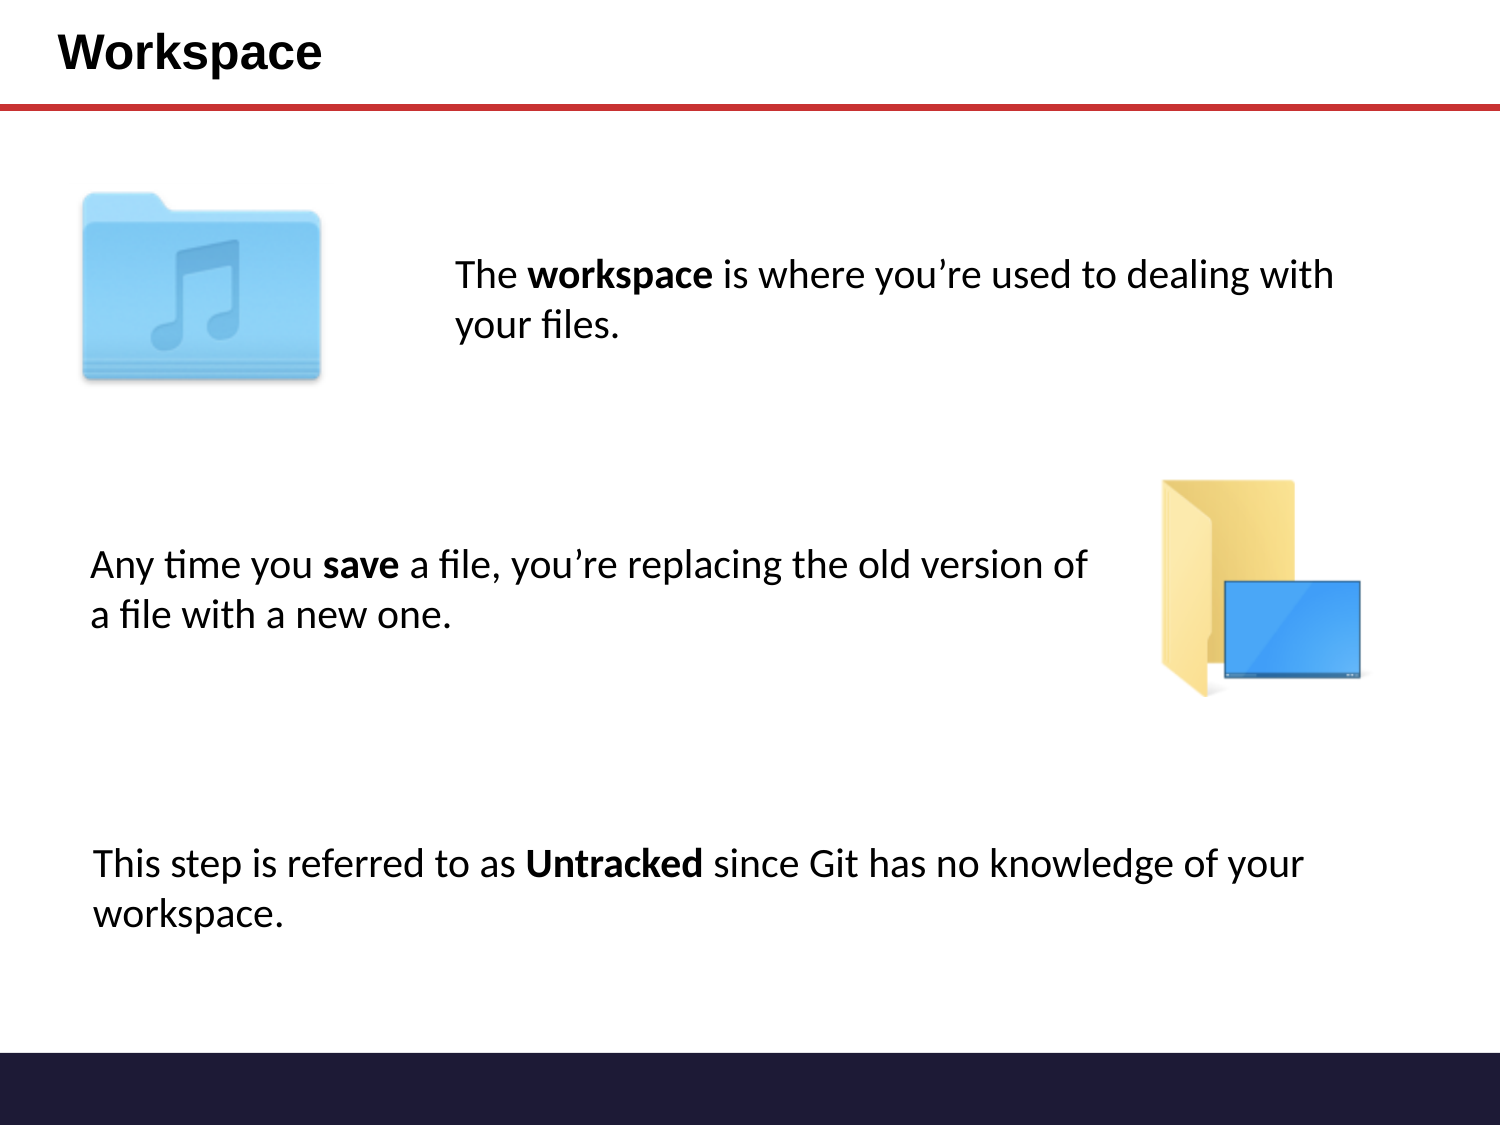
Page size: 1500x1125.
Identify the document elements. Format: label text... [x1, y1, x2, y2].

picture [69, 182, 335, 399]
text_box This step is referred to as Untracked since Git has no knowledge of your workspace. [85, 828, 1415, 944]
title Workspace [49, 0, 948, 108]
text_box The workspace is where you’re used to dealing with your files. [447, 239, 1386, 355]
text_box Any time you save a file, you’re replacing the old version of a file with a new one. [82, 528, 1097, 644]
picture [1146, 473, 1381, 697]
